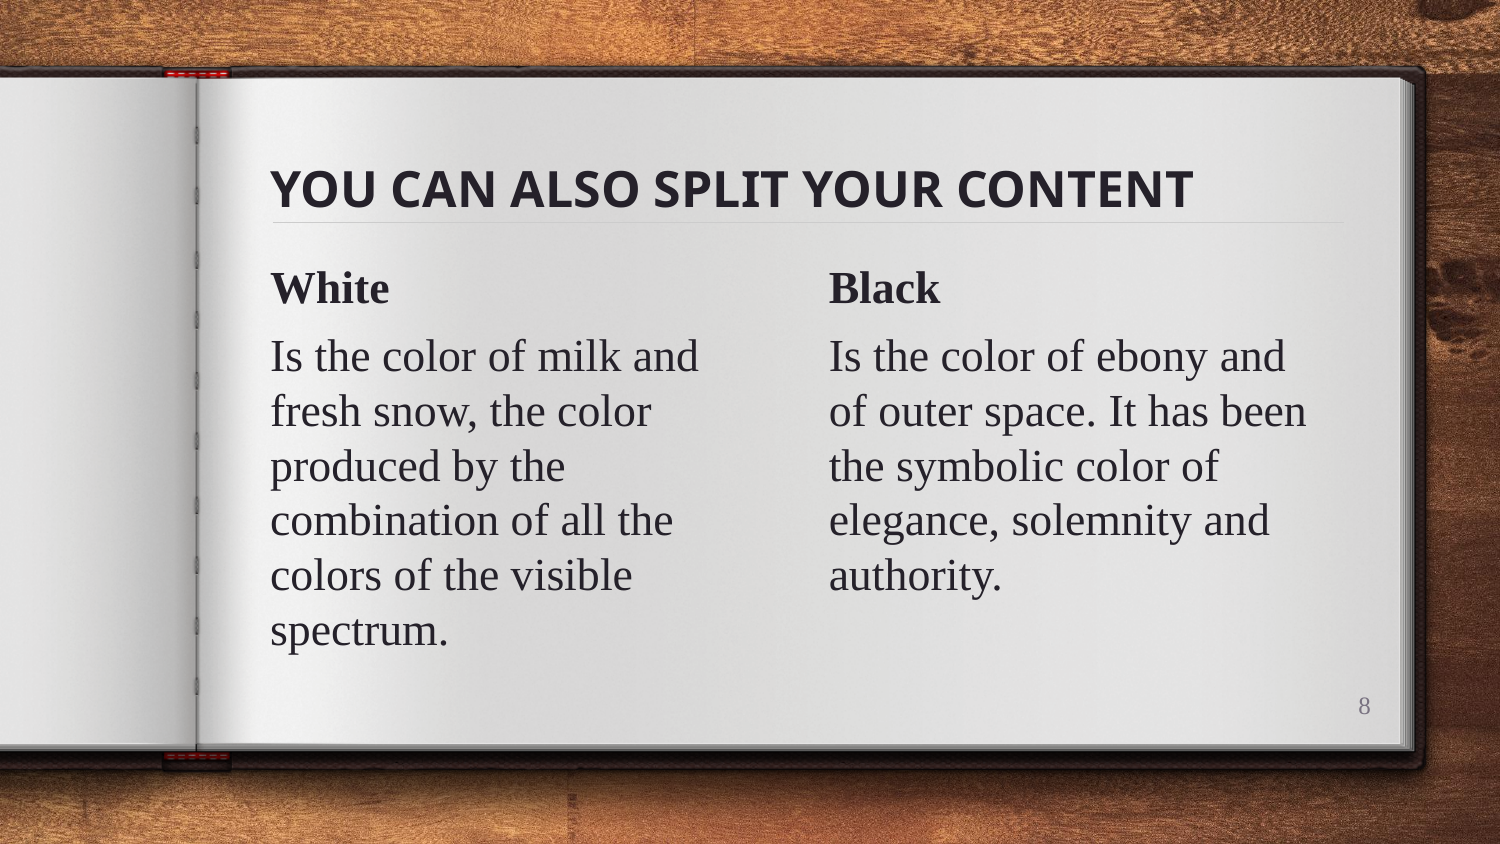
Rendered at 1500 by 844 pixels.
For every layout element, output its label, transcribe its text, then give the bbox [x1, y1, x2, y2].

list White Is the color of milk and fresh snow, the color produced by the combination of all the colors of the visible spectrum. [255, 242, 783, 833]
list Black Is the color of ebony and of outer space. It has been the symbolic color of elegance, solemnity and authority. [813, 242, 1341, 833]
slide_number ‹#› [1295, 672, 1386, 737]
title YOU CAN ALSO SPLIT YOUR CONTENT [255, 117, 1341, 233]
picture [0, 0, 1500, 844]
